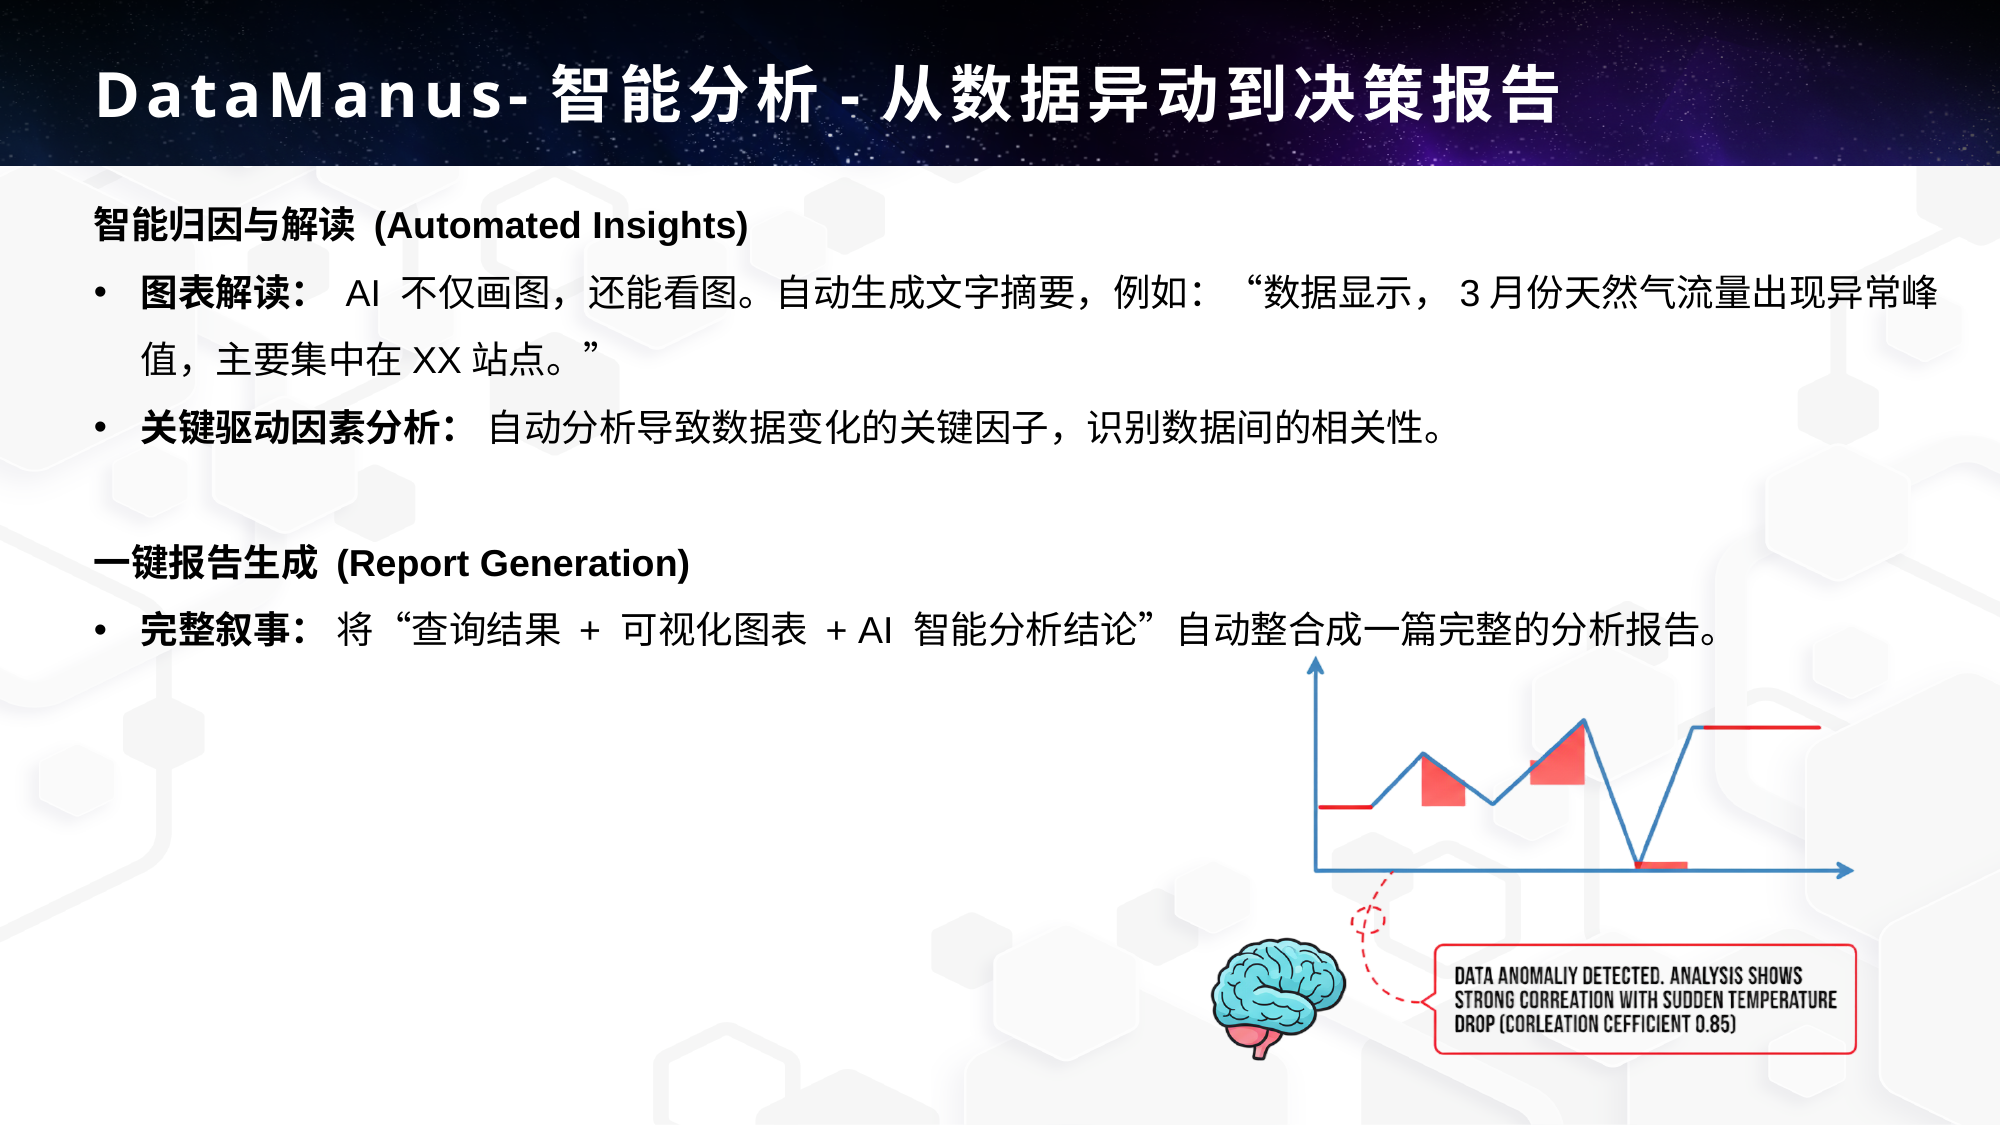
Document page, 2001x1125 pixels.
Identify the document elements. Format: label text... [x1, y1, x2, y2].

picture [0, 0, 2000, 166]
picture [1121, 618, 2000, 1122]
title DataManus-智能分析-从数据异动到决策报告 [79, 46, 1932, 135]
text_box 智能归因与解读 (Automated Insights) 图表解读： AI 不仅画图，还能看图。自动生成文字摘要，例如：“数据显示，3月份天然气流量出现异常峰值，主要集中在XX站点。” 关键驱动因素分析： 自动分析导致数据变化的关键因子，识别数据间的相关性。 一键报告生成 (Report Generation) 完整叙事： 将“查询结果 + 可视化图表 + AI 智能分析结论”自动整合成一篇完整的分析报告。 [79, 171, 1957, 659]
